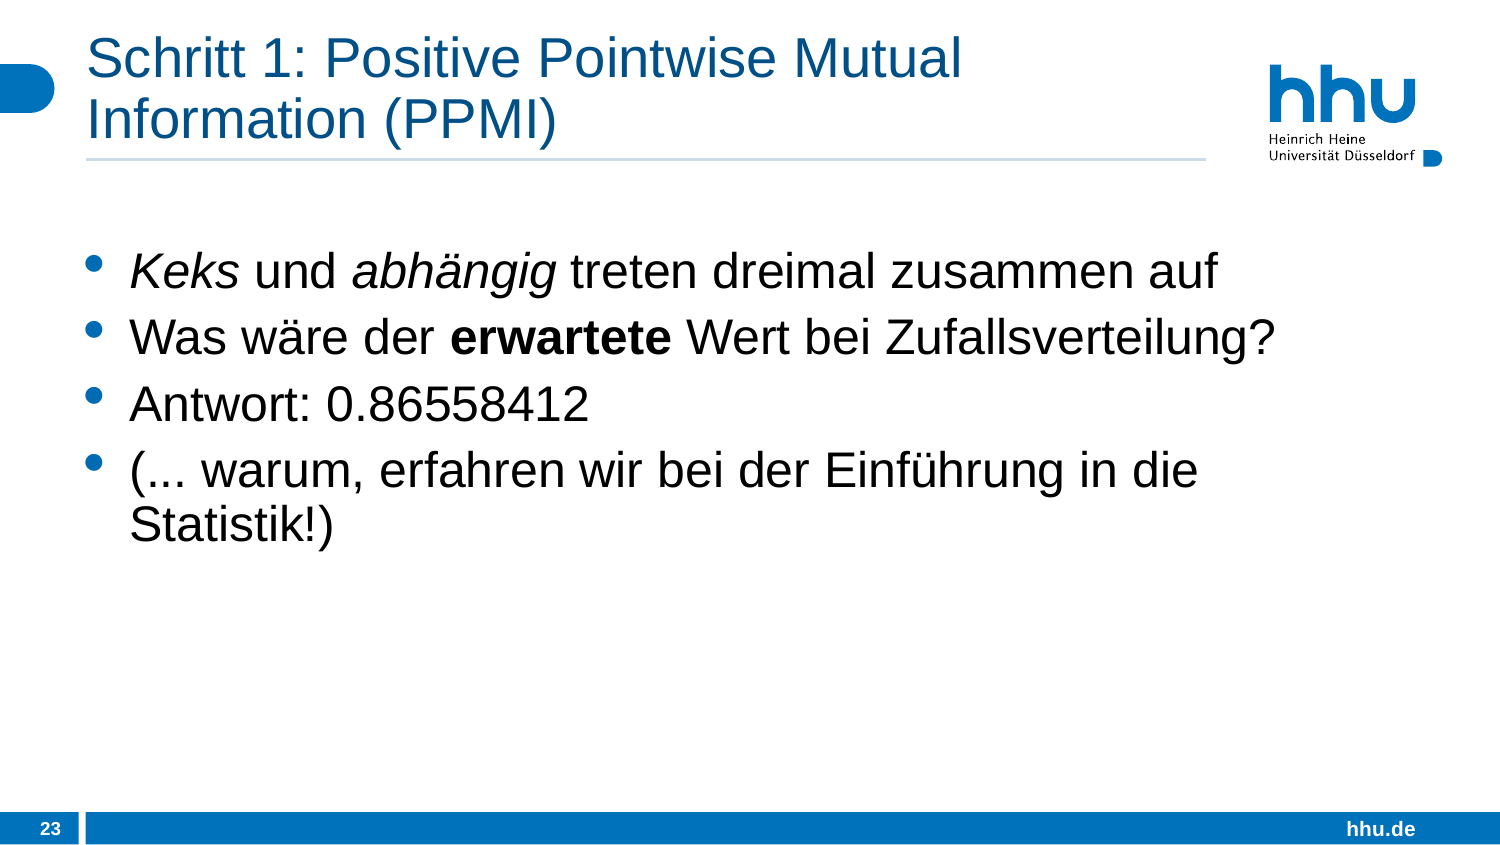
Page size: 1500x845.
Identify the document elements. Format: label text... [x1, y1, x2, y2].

slide_number 23 [5, 816, 62, 841]
list Keks und abhängig treten dreimal zusammen auf Was wäre der erwartete Wert bei Zufallsverteilung? Antwort: 0.86558412 (... warum, erfahren wir bei der Einführung in die Statistik!) [85, 233, 1415, 795]
title Schritt 1: Positive Pointwise Mutual Information (PPMI) [86, 76, 1207, 151]
